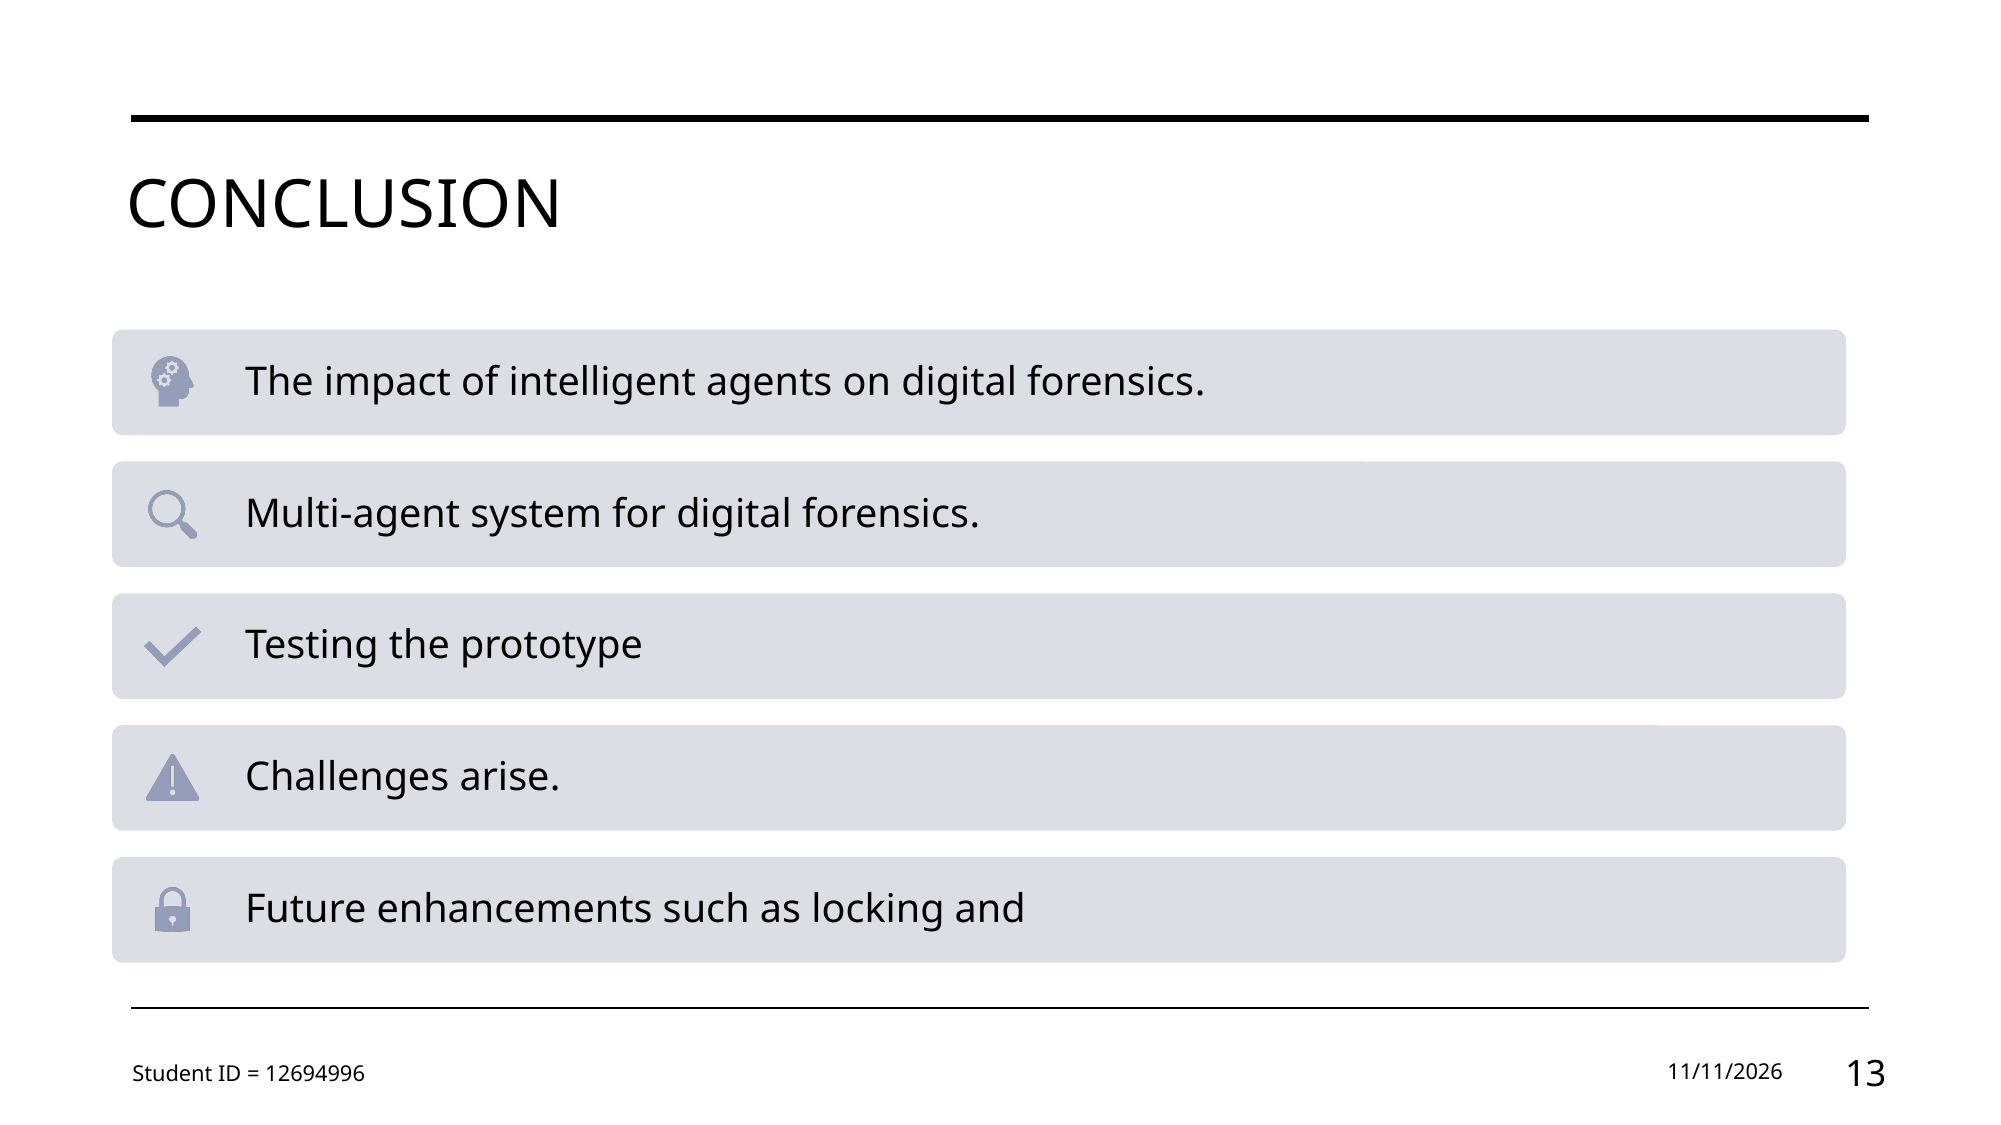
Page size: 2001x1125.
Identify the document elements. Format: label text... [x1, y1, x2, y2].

slide_number 13 [1791, 1042, 1902, 1103]
title Conclusion [111, 128, 783, 329]
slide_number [1372, 1042, 1791, 1103]
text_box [112, 329, 1846, 964]
footer Student ID = 12694996 [117, 1042, 862, 1103]
